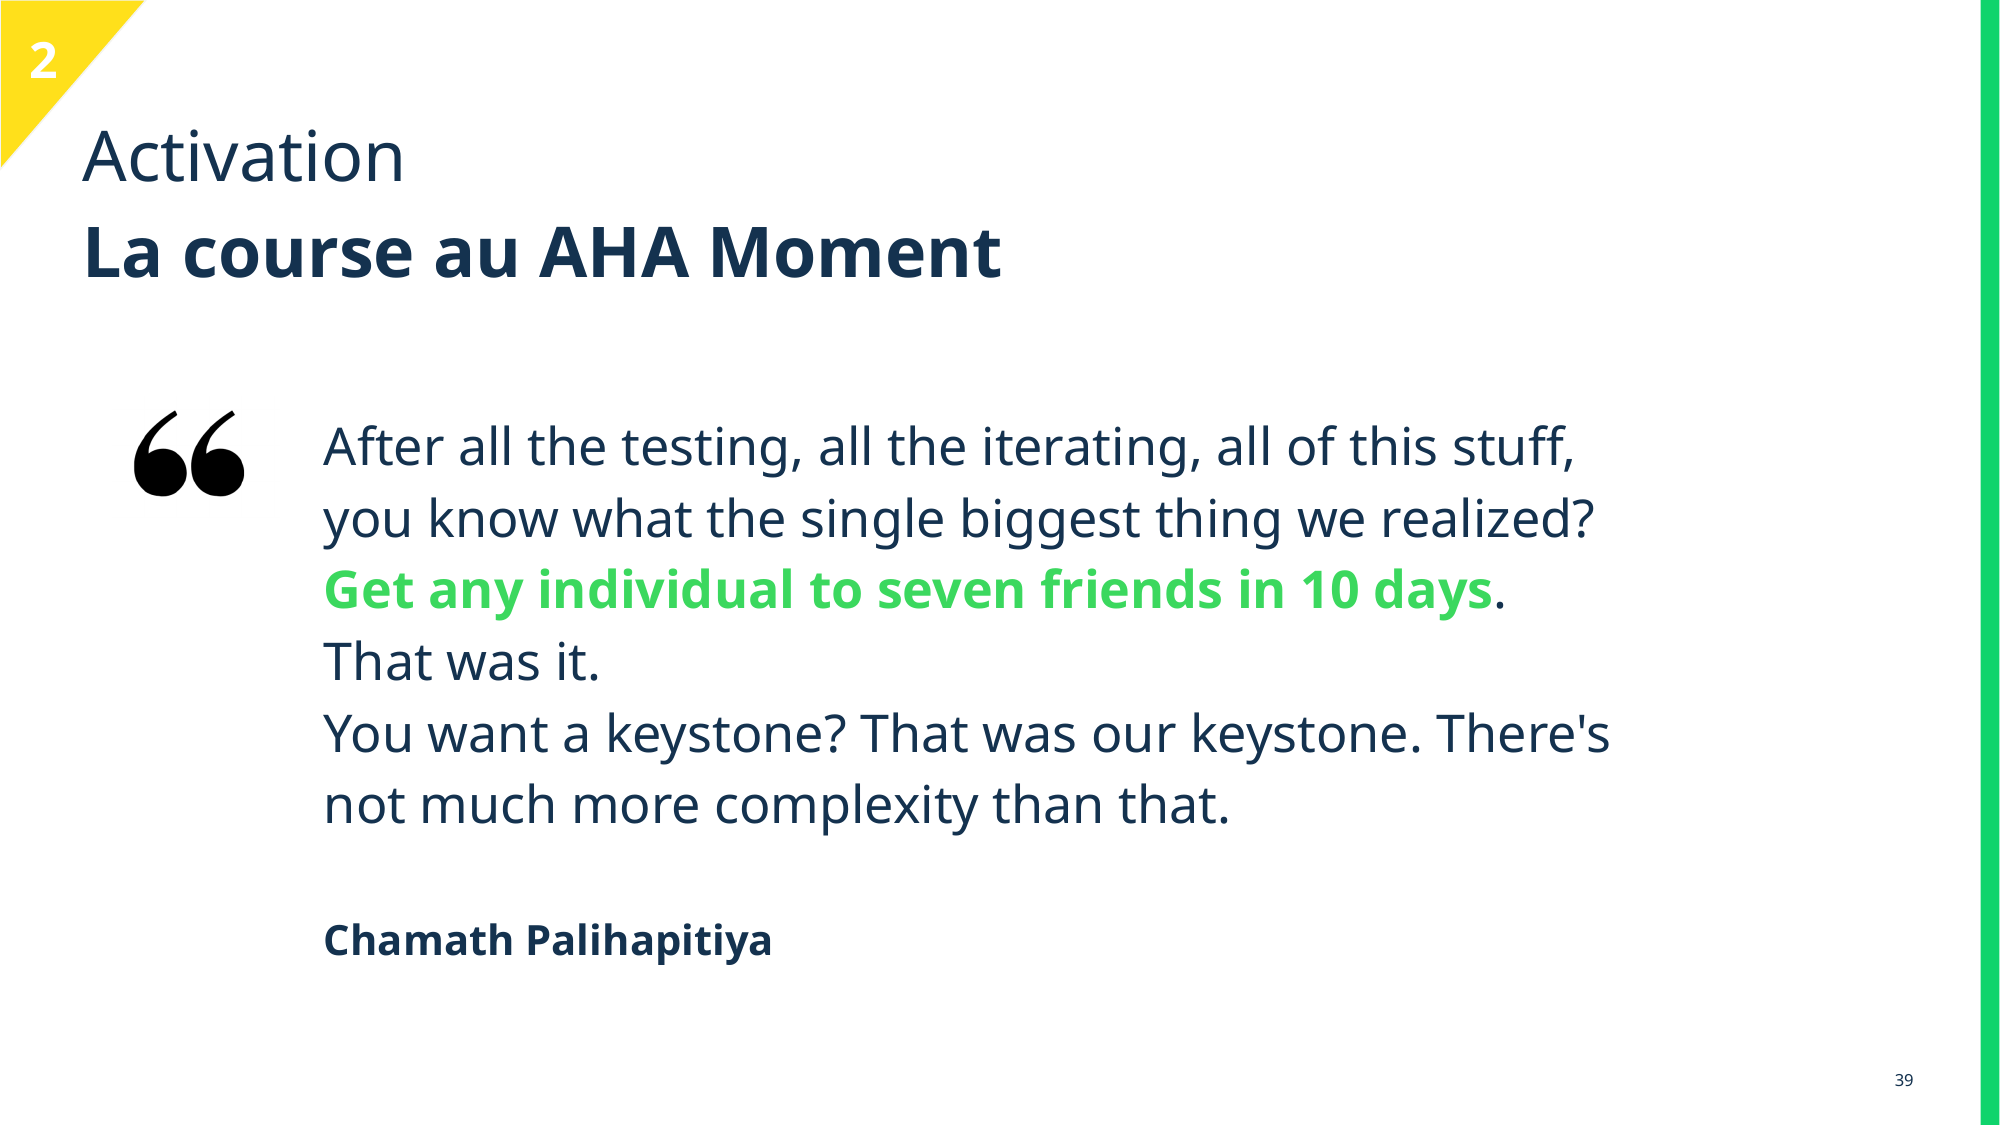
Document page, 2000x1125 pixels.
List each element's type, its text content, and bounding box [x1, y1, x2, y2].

picture [111, 396, 280, 518]
list After all the testing, all the iterating, all of this stuff, you know what the single biggest thing we realized? Get any individual to seven friends in 10 days. That was it. You want a keystone? That was our keystone. There's not much more complexity than that. Chamath Palihapitiya [316, 396, 1633, 999]
text_box [0, 0, 146, 170]
title Activation La course au AHA Moment [75, 90, 1875, 300]
text_box 2 [14, 13, 155, 103]
slide_number ‹#› [1799, 747, 1922, 1125]
